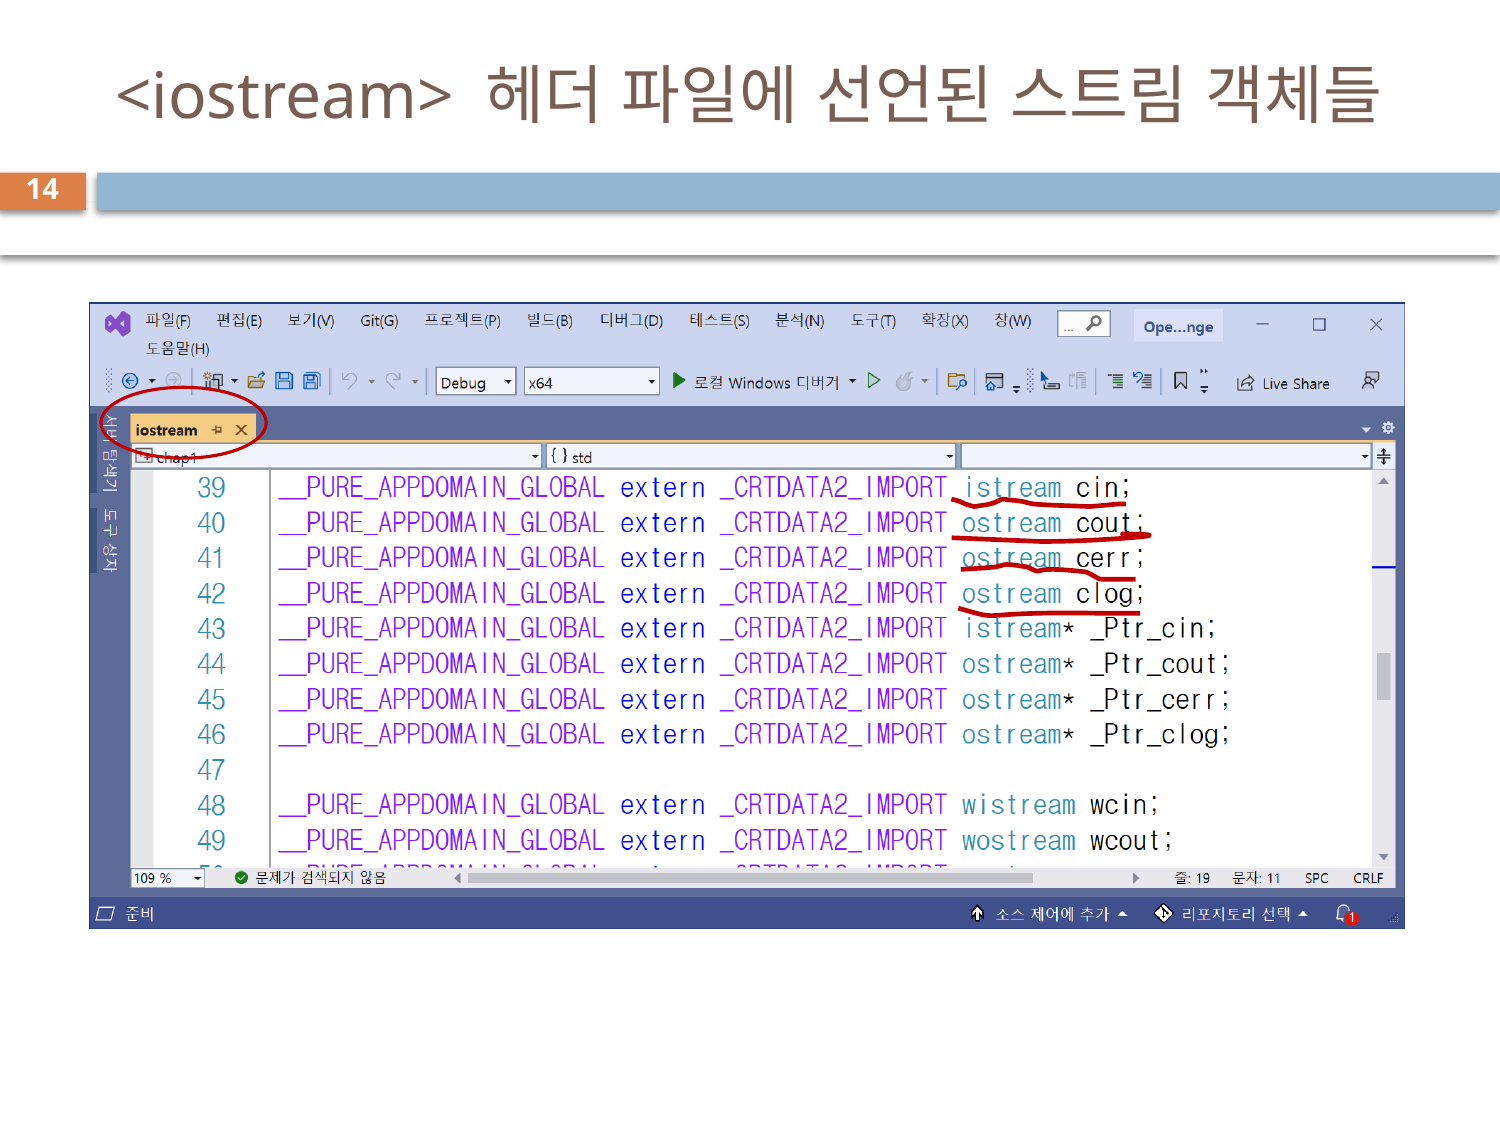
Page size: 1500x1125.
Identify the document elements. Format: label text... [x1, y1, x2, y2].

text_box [88, 302, 1405, 929]
title <iostream> 헤더 파일에 선언된 스트림 객체들 [100, 37, 1438, 149]
slide_number 14 [0, 170, 87, 211]
